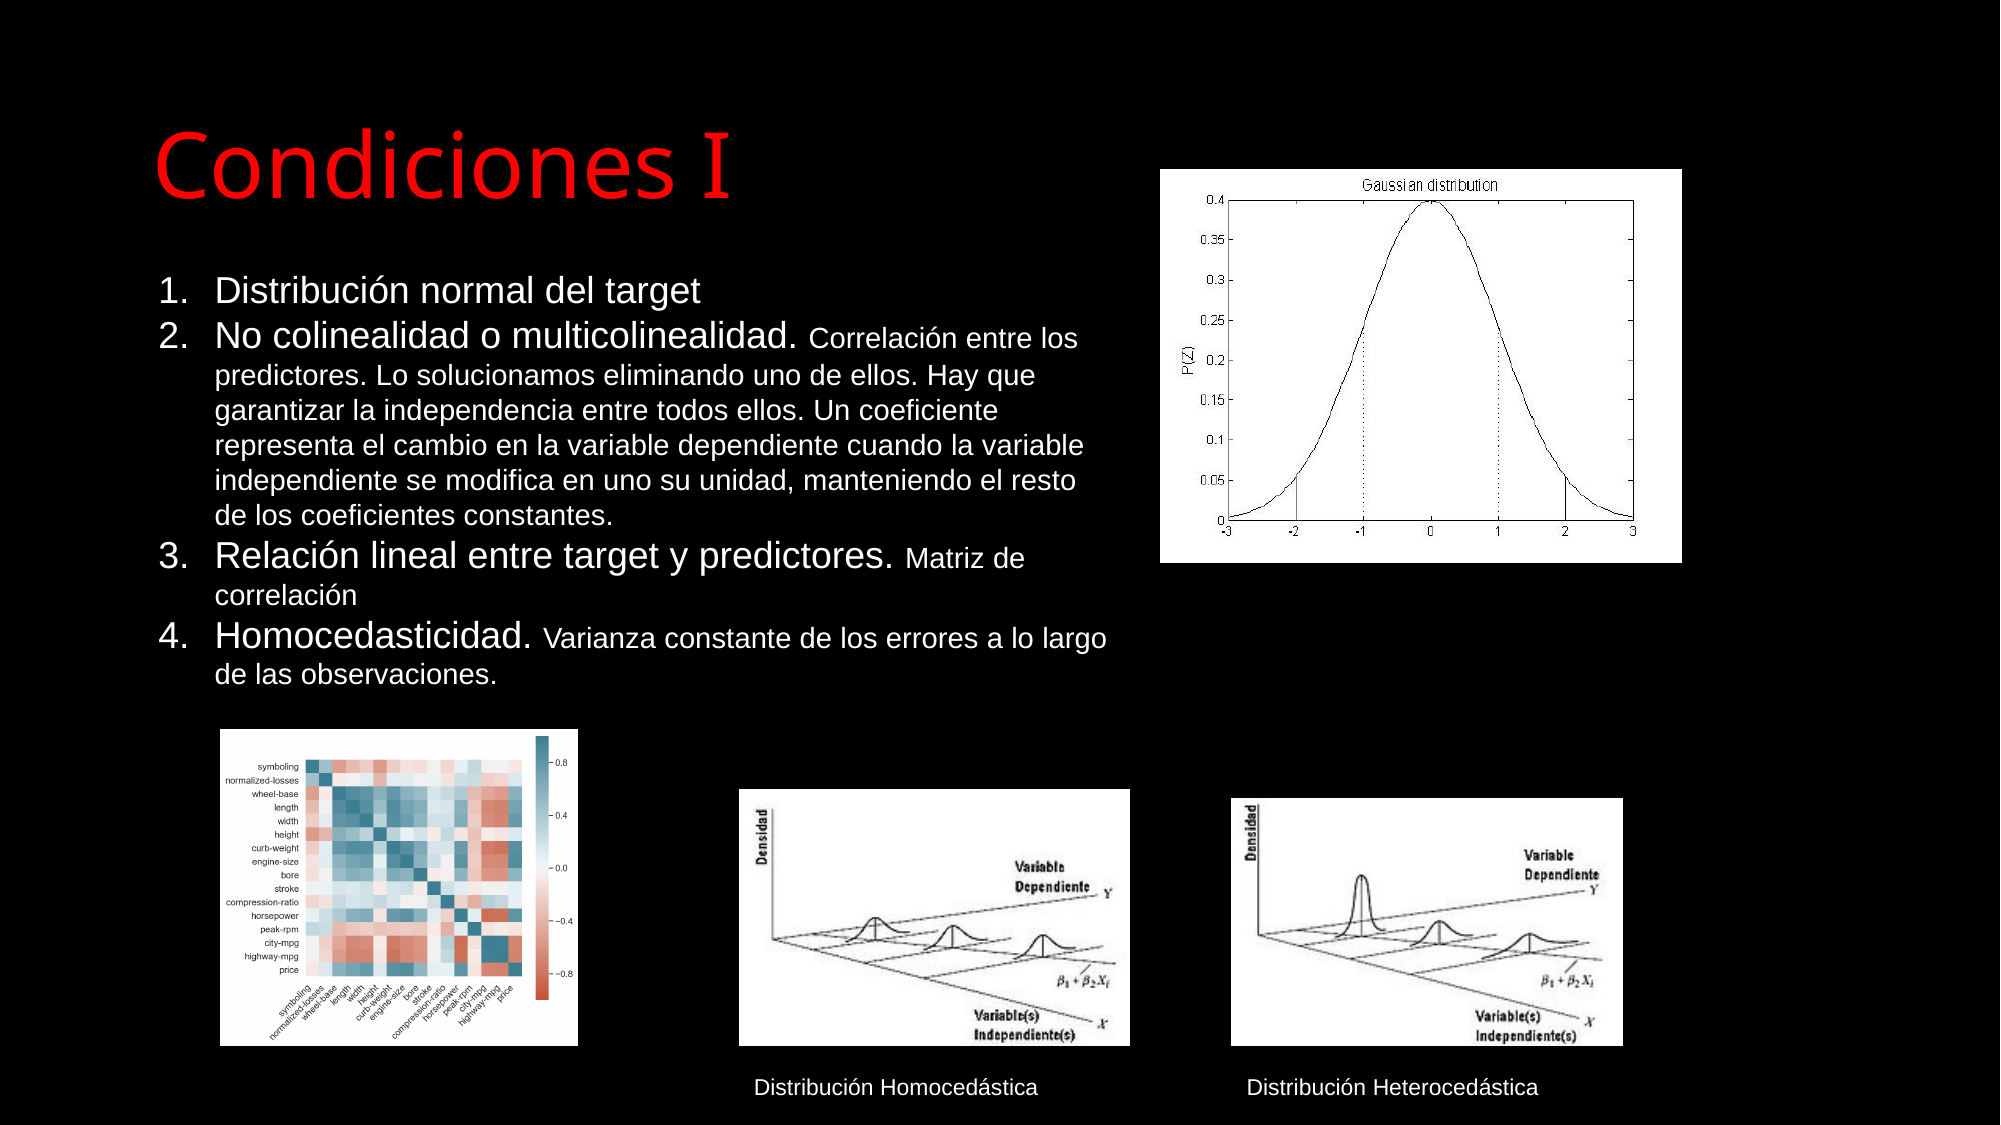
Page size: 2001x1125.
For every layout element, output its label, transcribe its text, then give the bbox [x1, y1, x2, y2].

picture [1231, 798, 1623, 1046]
text_box Distribución Heterocedástica [1231, 1065, 1623, 1108]
text_box Distribución Homocedástica [739, 1065, 1130, 1108]
picture [738, 789, 1131, 1046]
picture [219, 729, 579, 1046]
picture [1160, 168, 1682, 563]
text_box Distribución normal del target No colinealidad o multicolinealidad. Correlación entre los predictores. Lo solucionamos eliminando uno de ellos. Hay que garantizar la independencia entre todos ellos. Un coeficiente representa el cambio en la variable dependiente cuando la variable independiente se modifica en uno su unidad, manteniendo el resto de los coeficientes constantes. Relación lineal entre target y predictores. Matriz de correlación Homocedasticidad. Varianza constante de los errores a lo largo de las observaciones. [143, 258, 1130, 968]
text_box Condiciones I [137, 59, 1863, 278]
